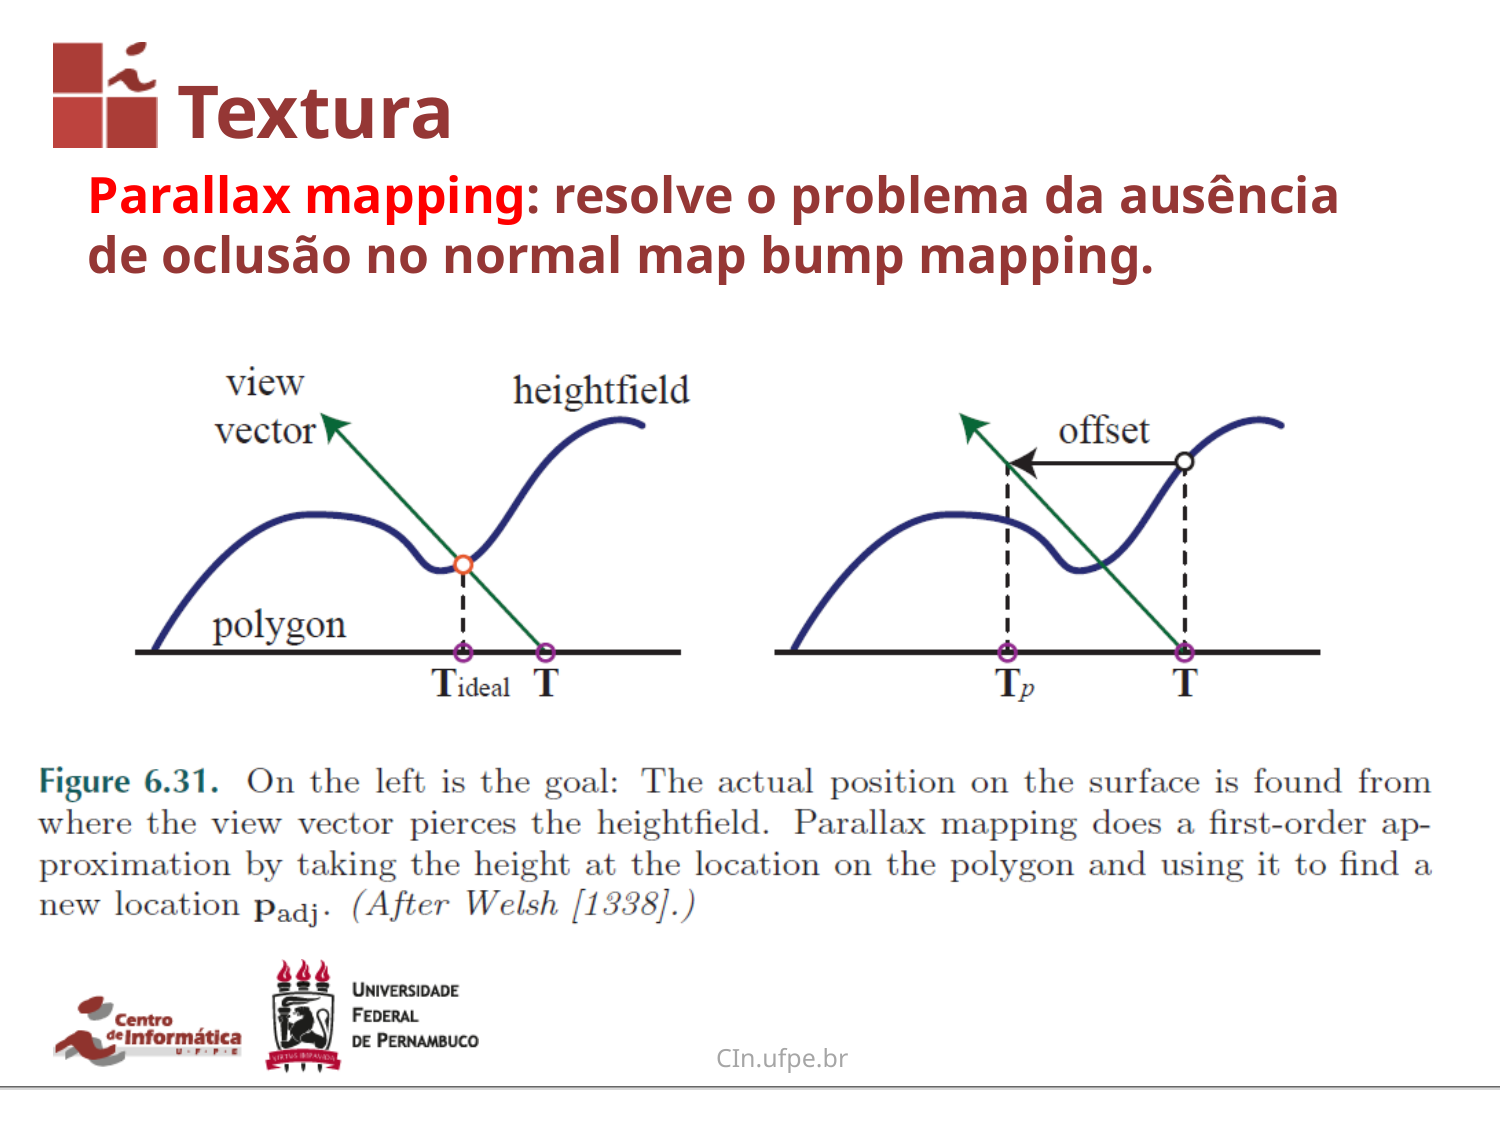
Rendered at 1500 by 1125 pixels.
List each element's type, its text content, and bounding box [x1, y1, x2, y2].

picture [17, 338, 1443, 933]
picture [0, 1086, 1500, 1091]
text_box CIn.ufpe.br [701, 1035, 864, 1080]
picture [52, 959, 479, 1074]
text_box Parallax mapping: resolve o problema da ausência de oclusão no normal map bump mapping. [72, 117, 1387, 331]
text_box Textura [162, 22, 1478, 197]
picture [52, 42, 159, 148]
